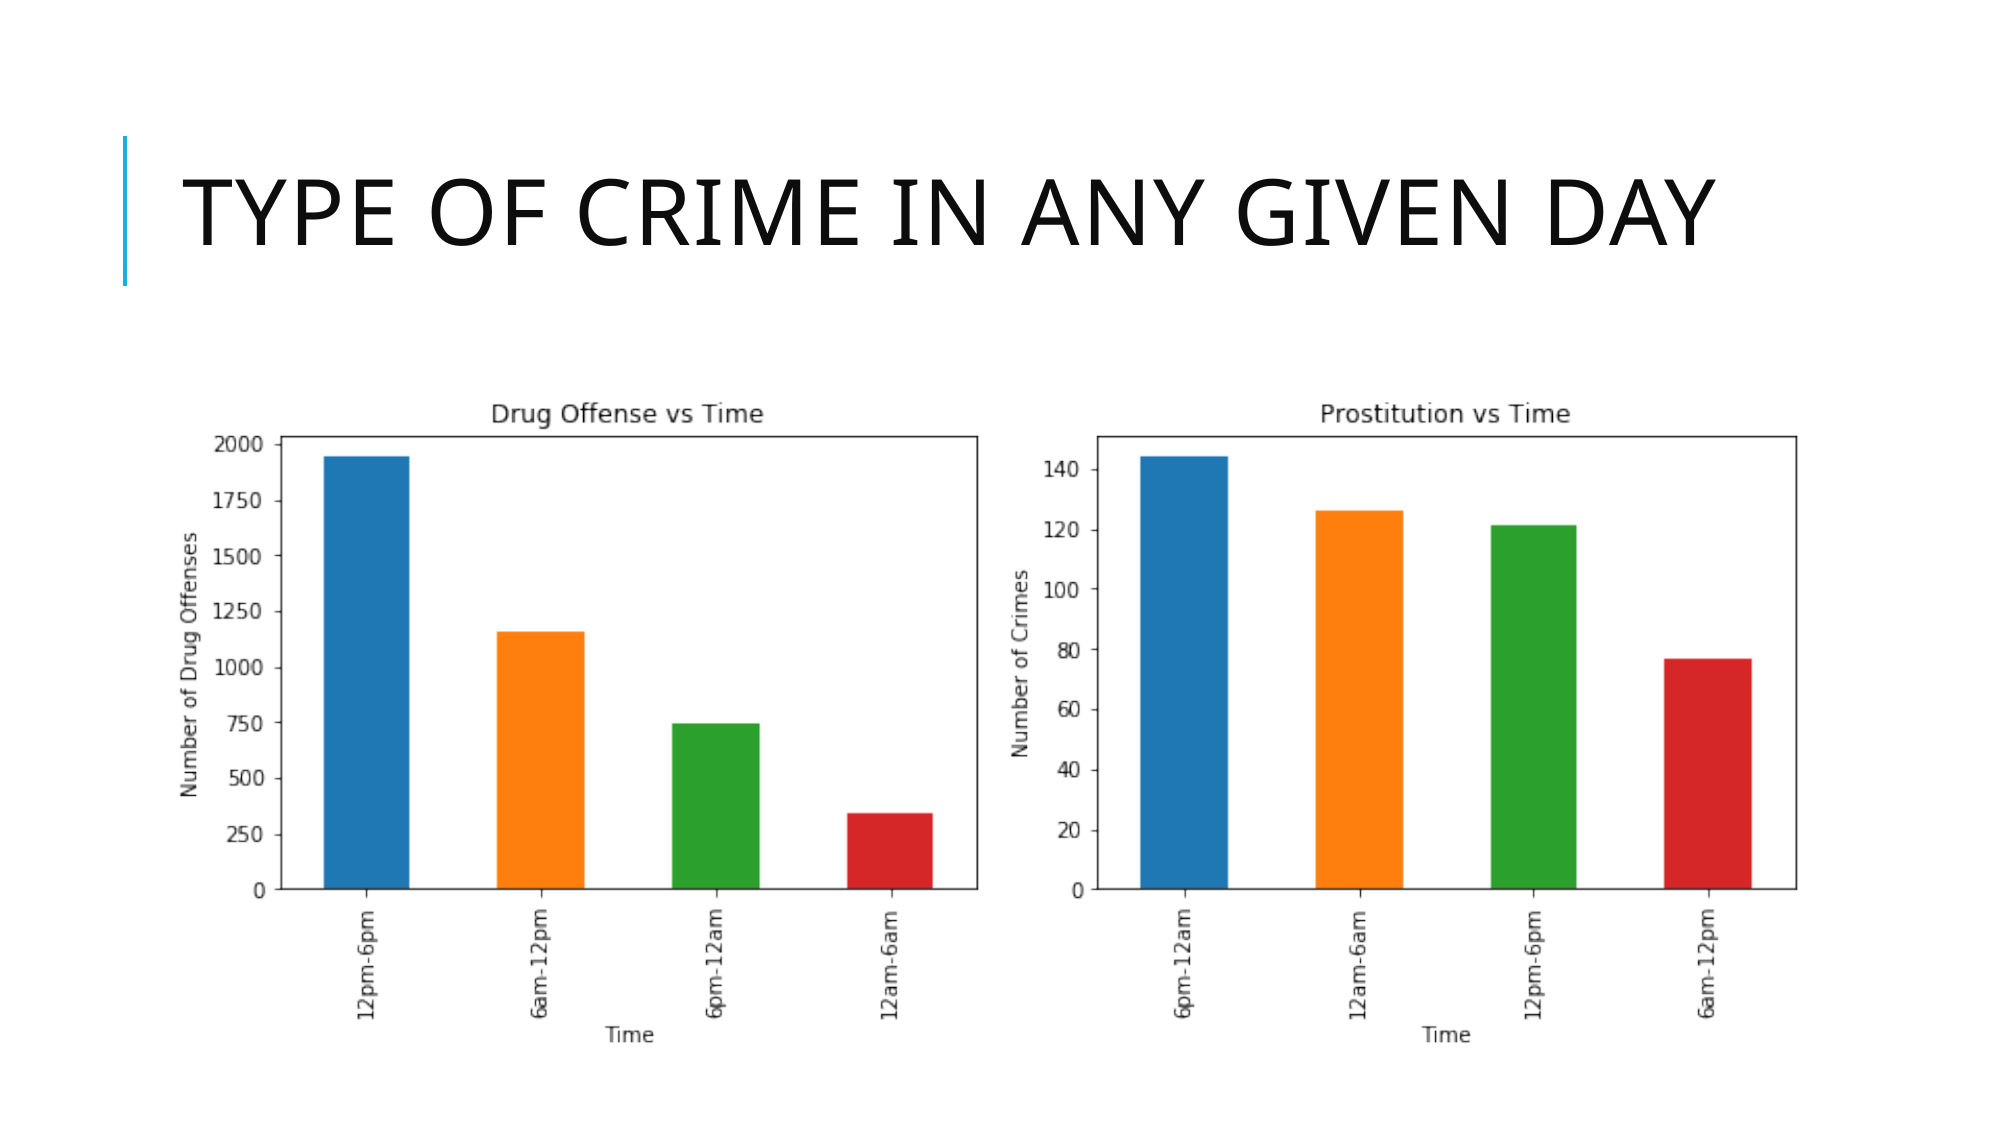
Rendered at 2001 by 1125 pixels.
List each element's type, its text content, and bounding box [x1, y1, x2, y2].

picture [167, 388, 1817, 1062]
title Type of Crime in Any Given day [168, 96, 1763, 342]
